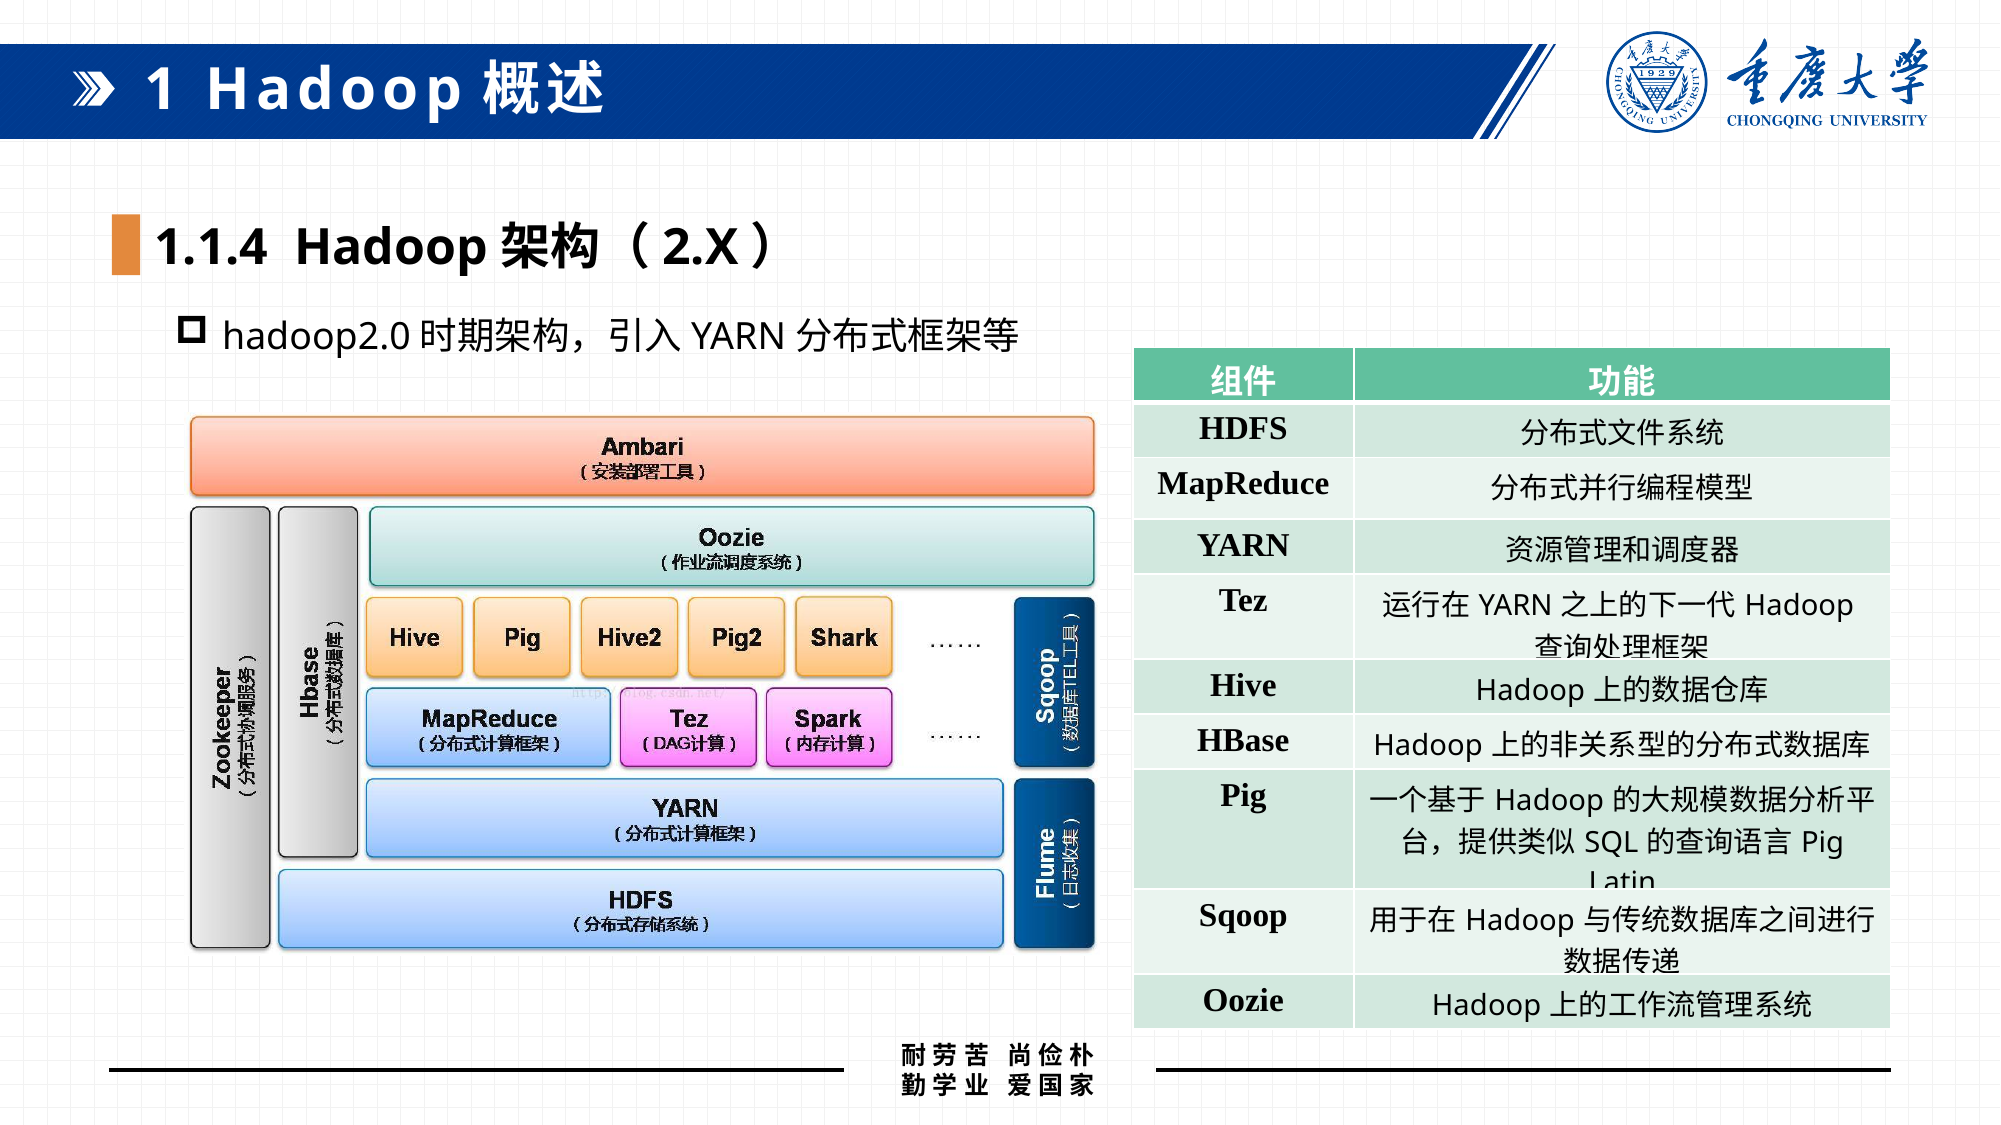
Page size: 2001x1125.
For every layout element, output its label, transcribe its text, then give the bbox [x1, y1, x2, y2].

table_cell 分布式并行编程模型 [1355, 458, 1890, 518]
table_cell HBase [1134, 715, 1353, 768]
table_cell Pig [1134, 770, 1353, 888]
picture [184, 411, 1100, 956]
list 1.1.4 Hadoop架构（2.X） [139, 213, 1891, 275]
table_cell 用于在Hadoop与传统数据库之间进行数据传递 [1355, 890, 1890, 973]
table_cell 资源管理和调度器 [1355, 520, 1890, 573]
table_cell Tez [1134, 575, 1353, 658]
table_header 功能 [1355, 348, 1890, 400]
table_cell YARN [1134, 520, 1353, 573]
table_cell MapReduce [1134, 458, 1353, 518]
table_cell 运行在YARN之上的下一代Hadoop查询处理框架 [1355, 575, 1890, 658]
table_cell Hive [1134, 660, 1353, 713]
text_box hadoop2.0时期架构，引入YARN分布式框架等 [160, 304, 1035, 365]
list 1 Hadoop概述 [108, 51, 1356, 136]
table_cell Hadoop上的数据仓库 [1355, 660, 1890, 713]
table_cell HDFS [1134, 405, 1353, 457]
table_header 组件 [1134, 348, 1353, 400]
table_cell 一个基于Hadoop的大规模数据分析平台，提供类似SQL的查询语言Pig Latin [1355, 770, 1890, 888]
picture [1606, 31, 1928, 133]
table_cell Hadoop上的工作流管理系统 [1355, 975, 1890, 1028]
table_cell Sqoop [1134, 890, 1353, 973]
table_cell Hadoop上的非关系型的分布式数据库 [1355, 715, 1890, 768]
table_cell 分布式文件系统 [1355, 405, 1890, 457]
table_cell Oozie [1134, 975, 1353, 1028]
